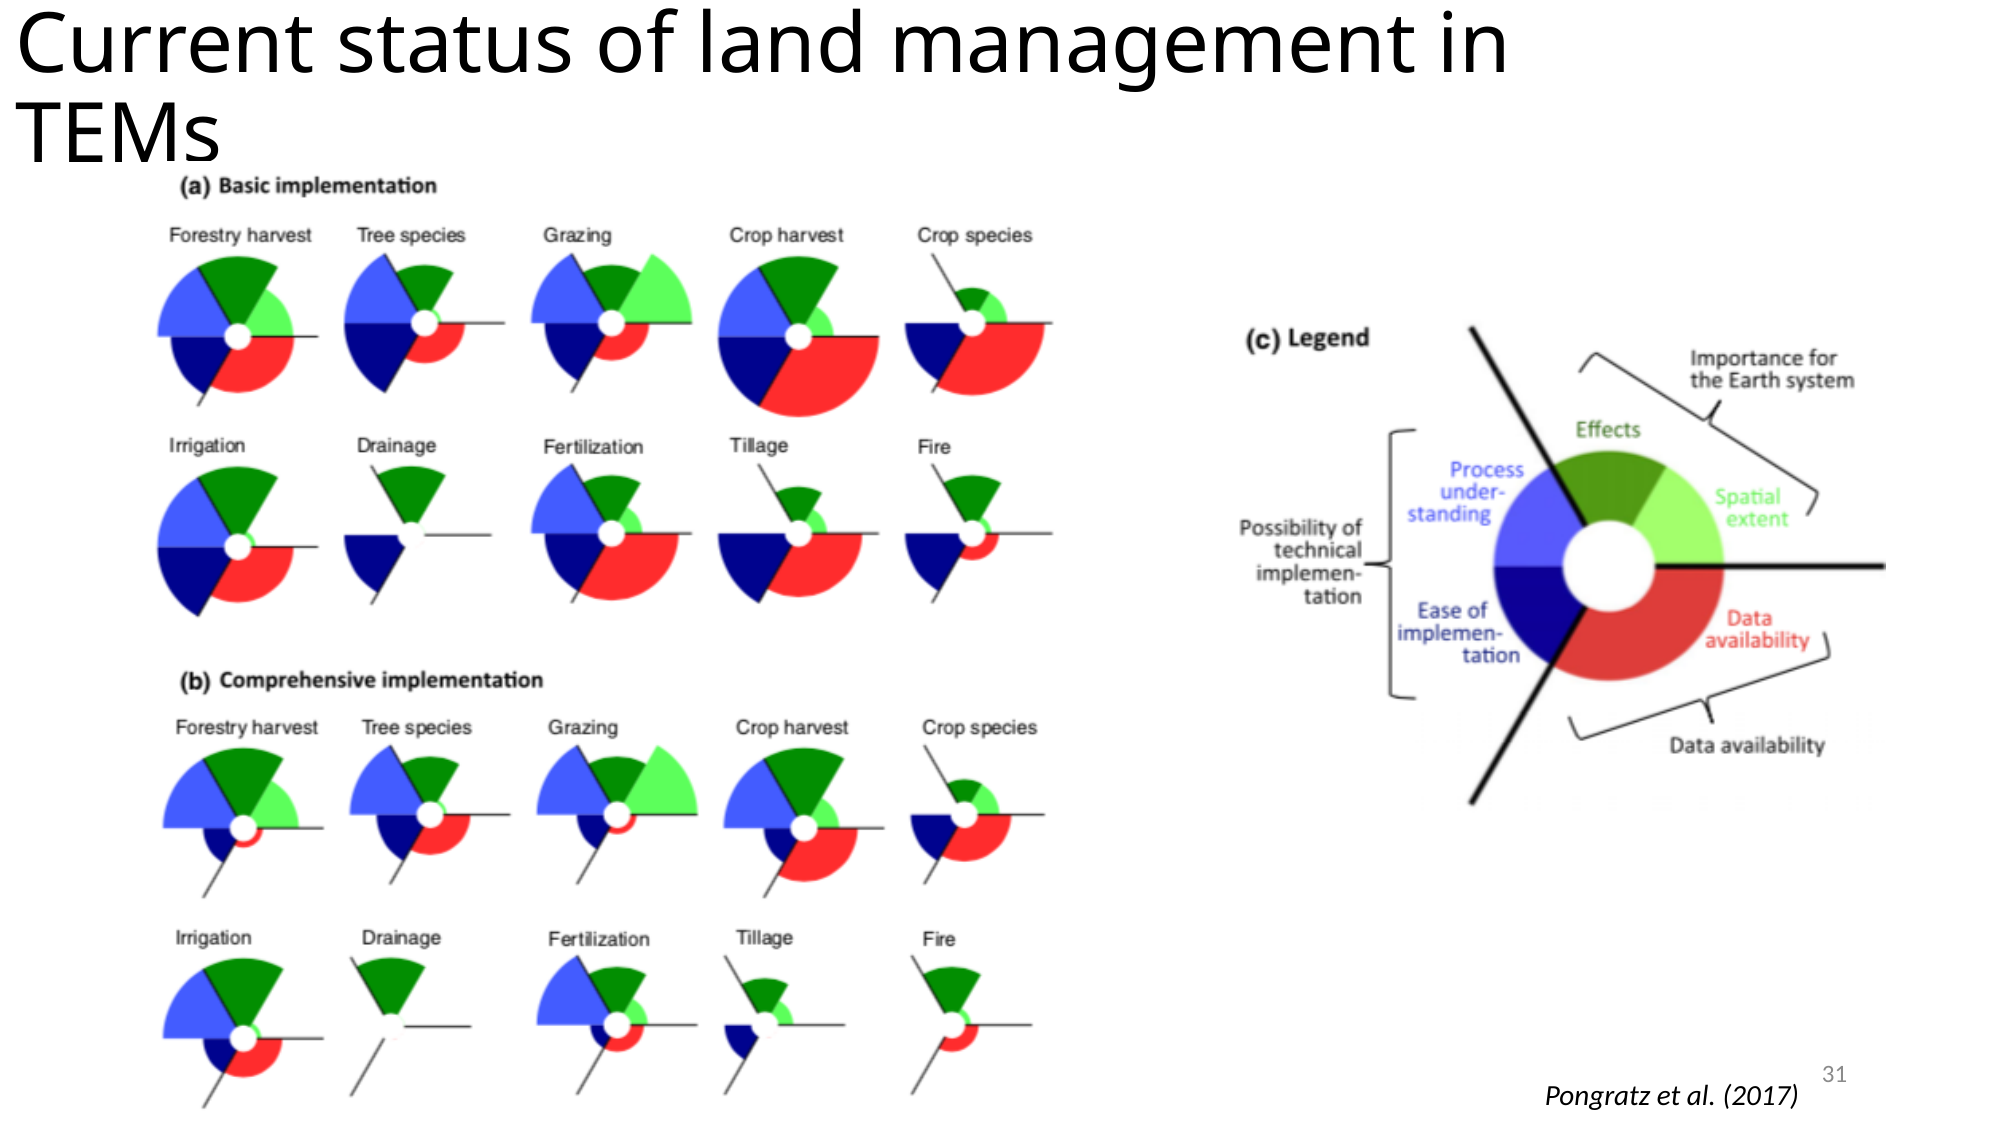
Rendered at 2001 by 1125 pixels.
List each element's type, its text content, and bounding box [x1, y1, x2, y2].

text_box Pongratz et al. (2017) [1529, 1068, 1945, 1119]
slide_number 31 [1412, 1042, 1863, 1103]
title Current status of land management in TEMs [0, 0, 1725, 200]
picture [1229, 302, 1886, 823]
picture [151, 161, 1062, 1120]
